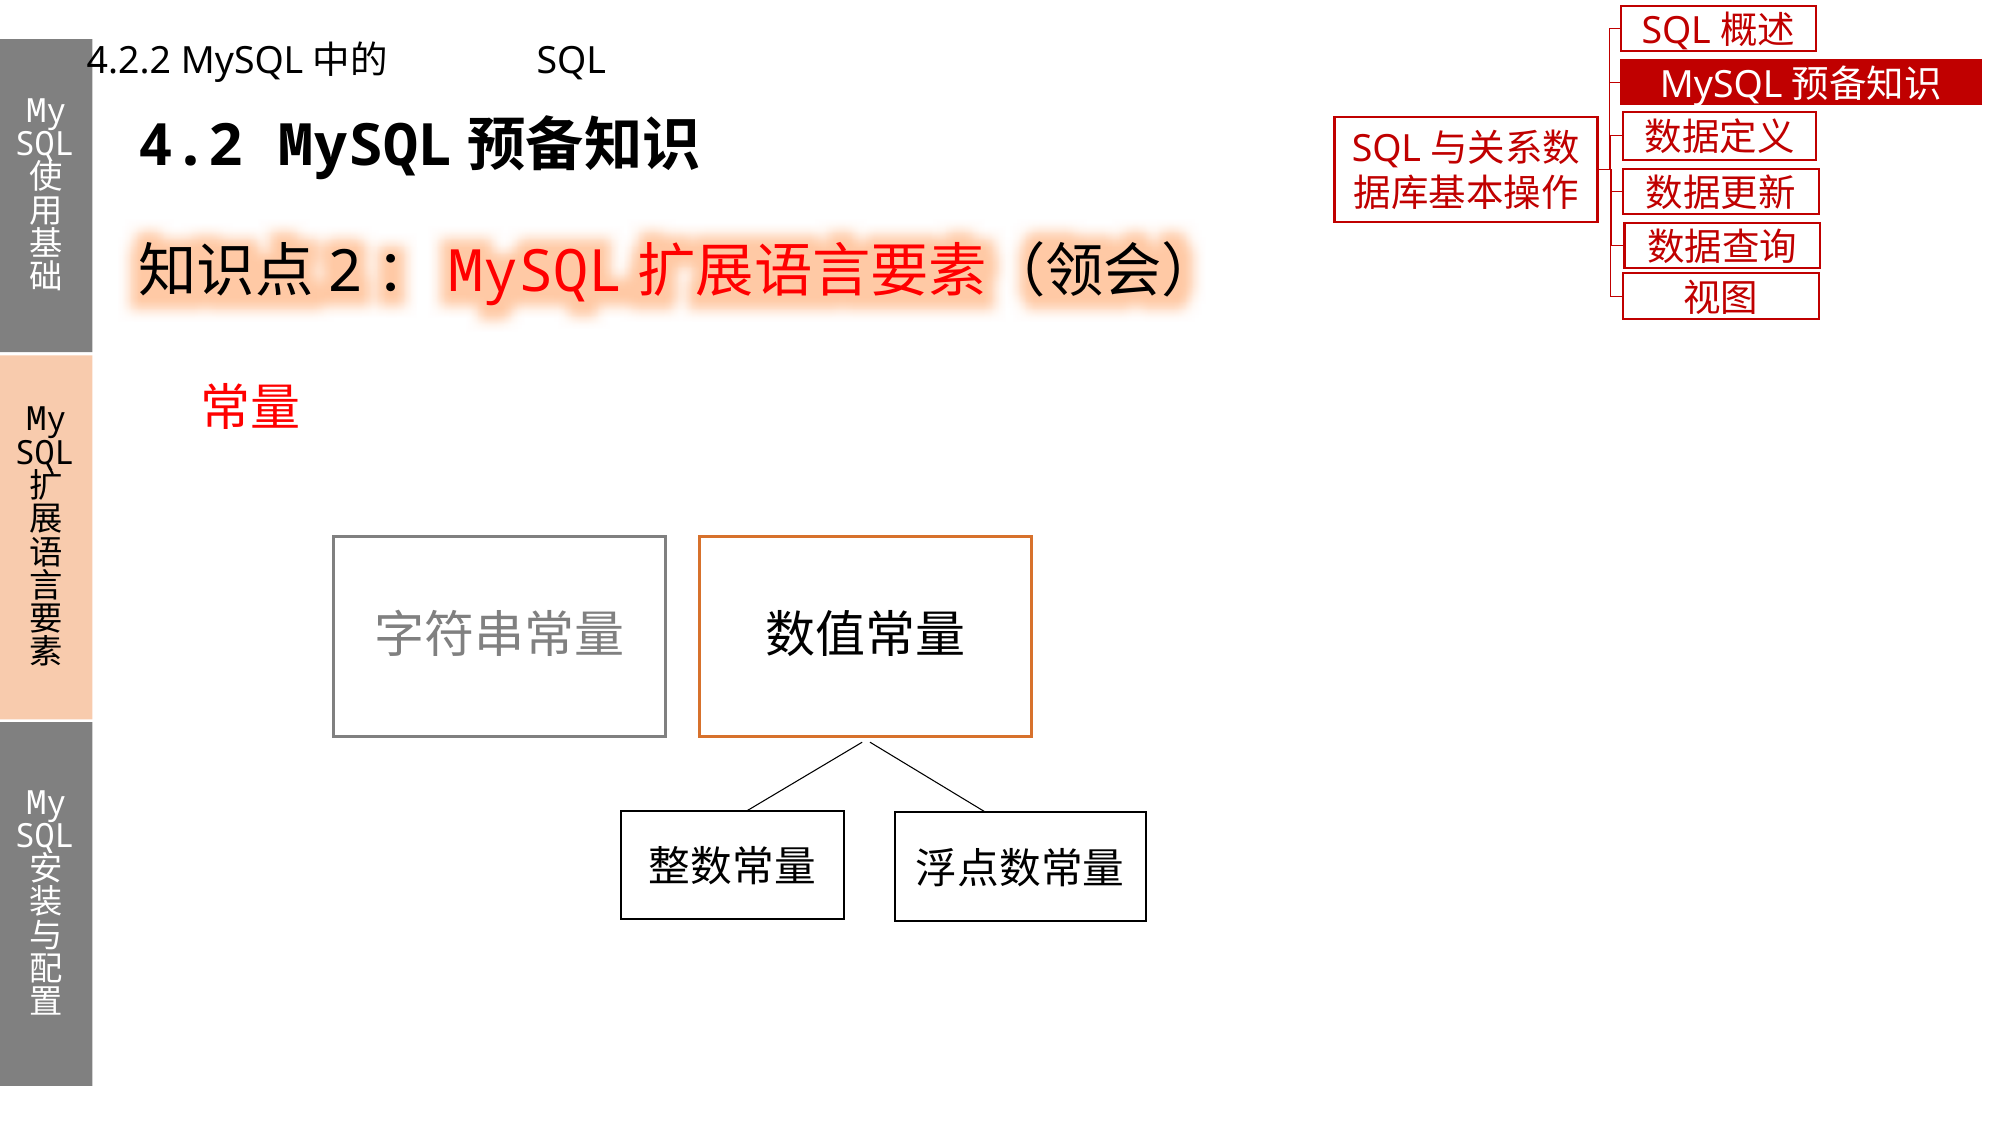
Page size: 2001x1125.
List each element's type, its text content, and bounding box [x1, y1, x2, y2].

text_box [120, 157, 1333, 162]
text_box 4.2.2 MySQL中的 SQL [71, 28, 621, 89]
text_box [333, 483, 1763, 1023]
text_box 从表或视图中删除数据 [118, 170, 1949, 335]
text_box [114, 166, 1954, 339]
text_box 4.2 MySQL预备知识 [120, 97, 1568, 156]
text_box 常量 [186, 350, 1827, 443]
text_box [1597, 169, 1623, 297]
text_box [1597, 82, 1621, 135]
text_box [1597, 135, 1623, 169]
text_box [0, 38, 93, 1086]
text_box 数据更新 [1623, 168, 1820, 215]
text_box 数据查询 [1623, 222, 1821, 269]
text_box 视图 [1622, 272, 1820, 320]
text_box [744, 742, 863, 812]
text_box 数据定义 [1622, 111, 1817, 161]
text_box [869, 742, 986, 812]
text_box 知识点2：MySQL扩展语言要素（领会） [120, 172, 1945, 329]
text_box SQL与关系数据库基本操作 [1333, 116, 1597, 223]
text_box SQL概述 [1620, 5, 1817, 52]
text_box MySQL预备知识 [1621, 59, 1982, 105]
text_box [1597, 28, 1621, 82]
